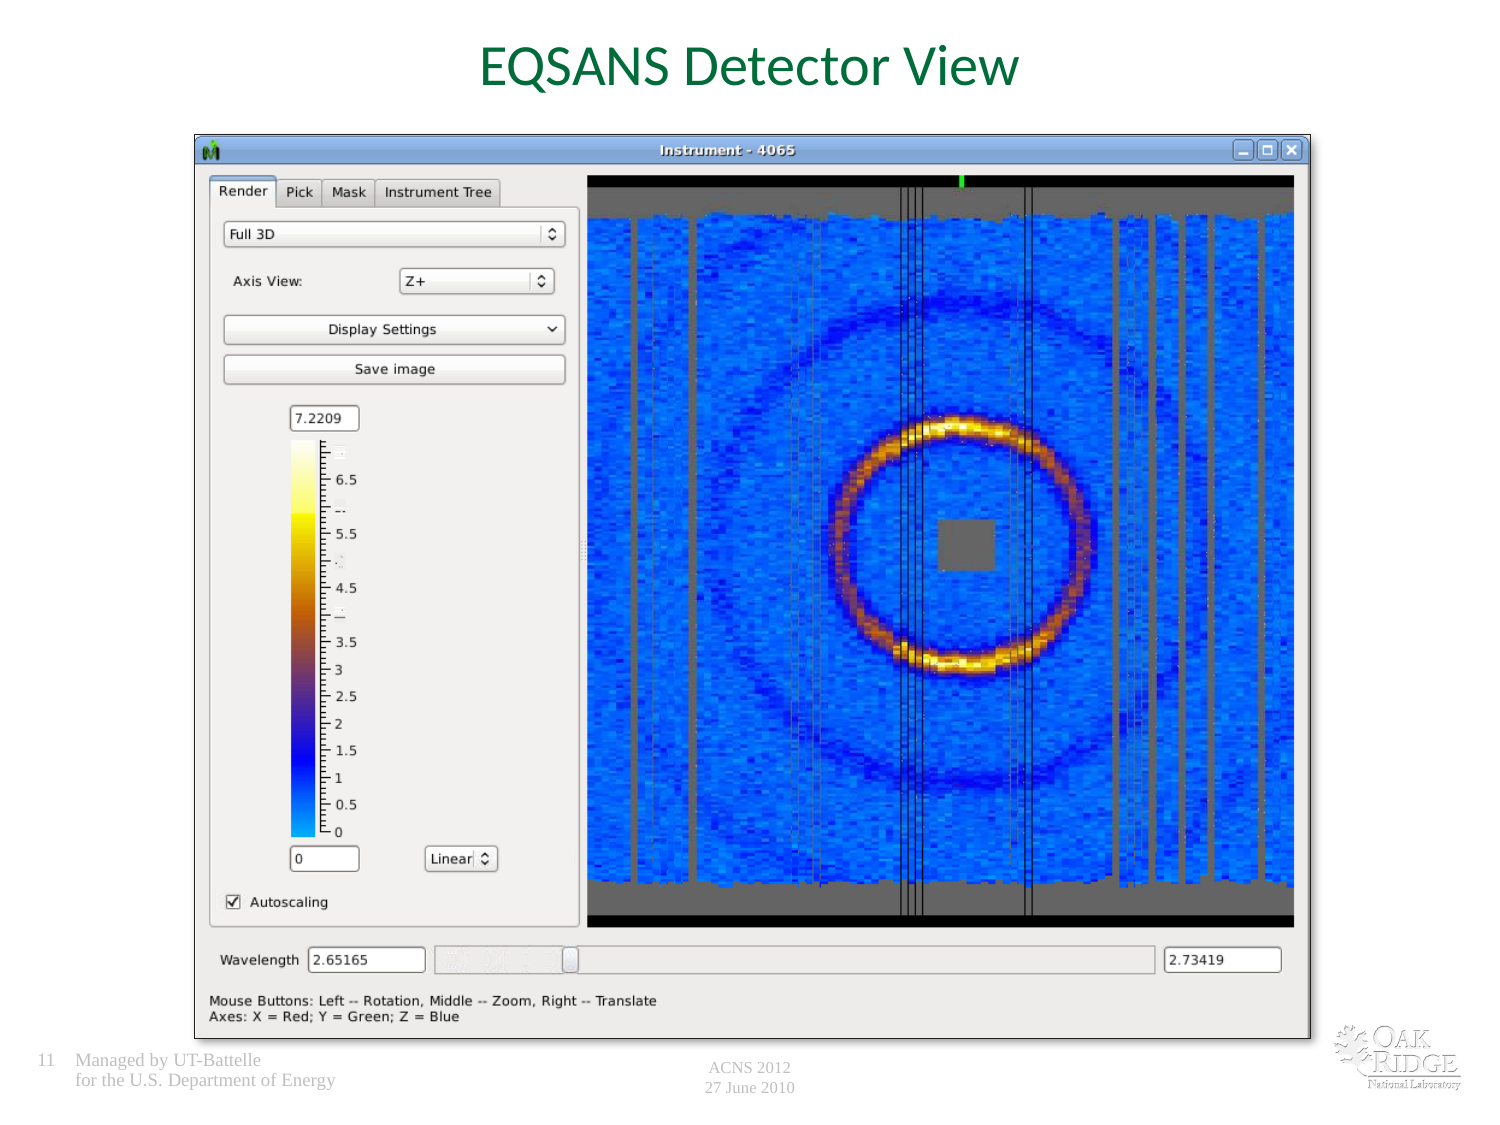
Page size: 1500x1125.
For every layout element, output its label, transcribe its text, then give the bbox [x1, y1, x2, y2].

picture [1325, 1019, 1472, 1095]
title EQSANS Detector View [74, 30, 1426, 107]
picture [194, 134, 1311, 1039]
